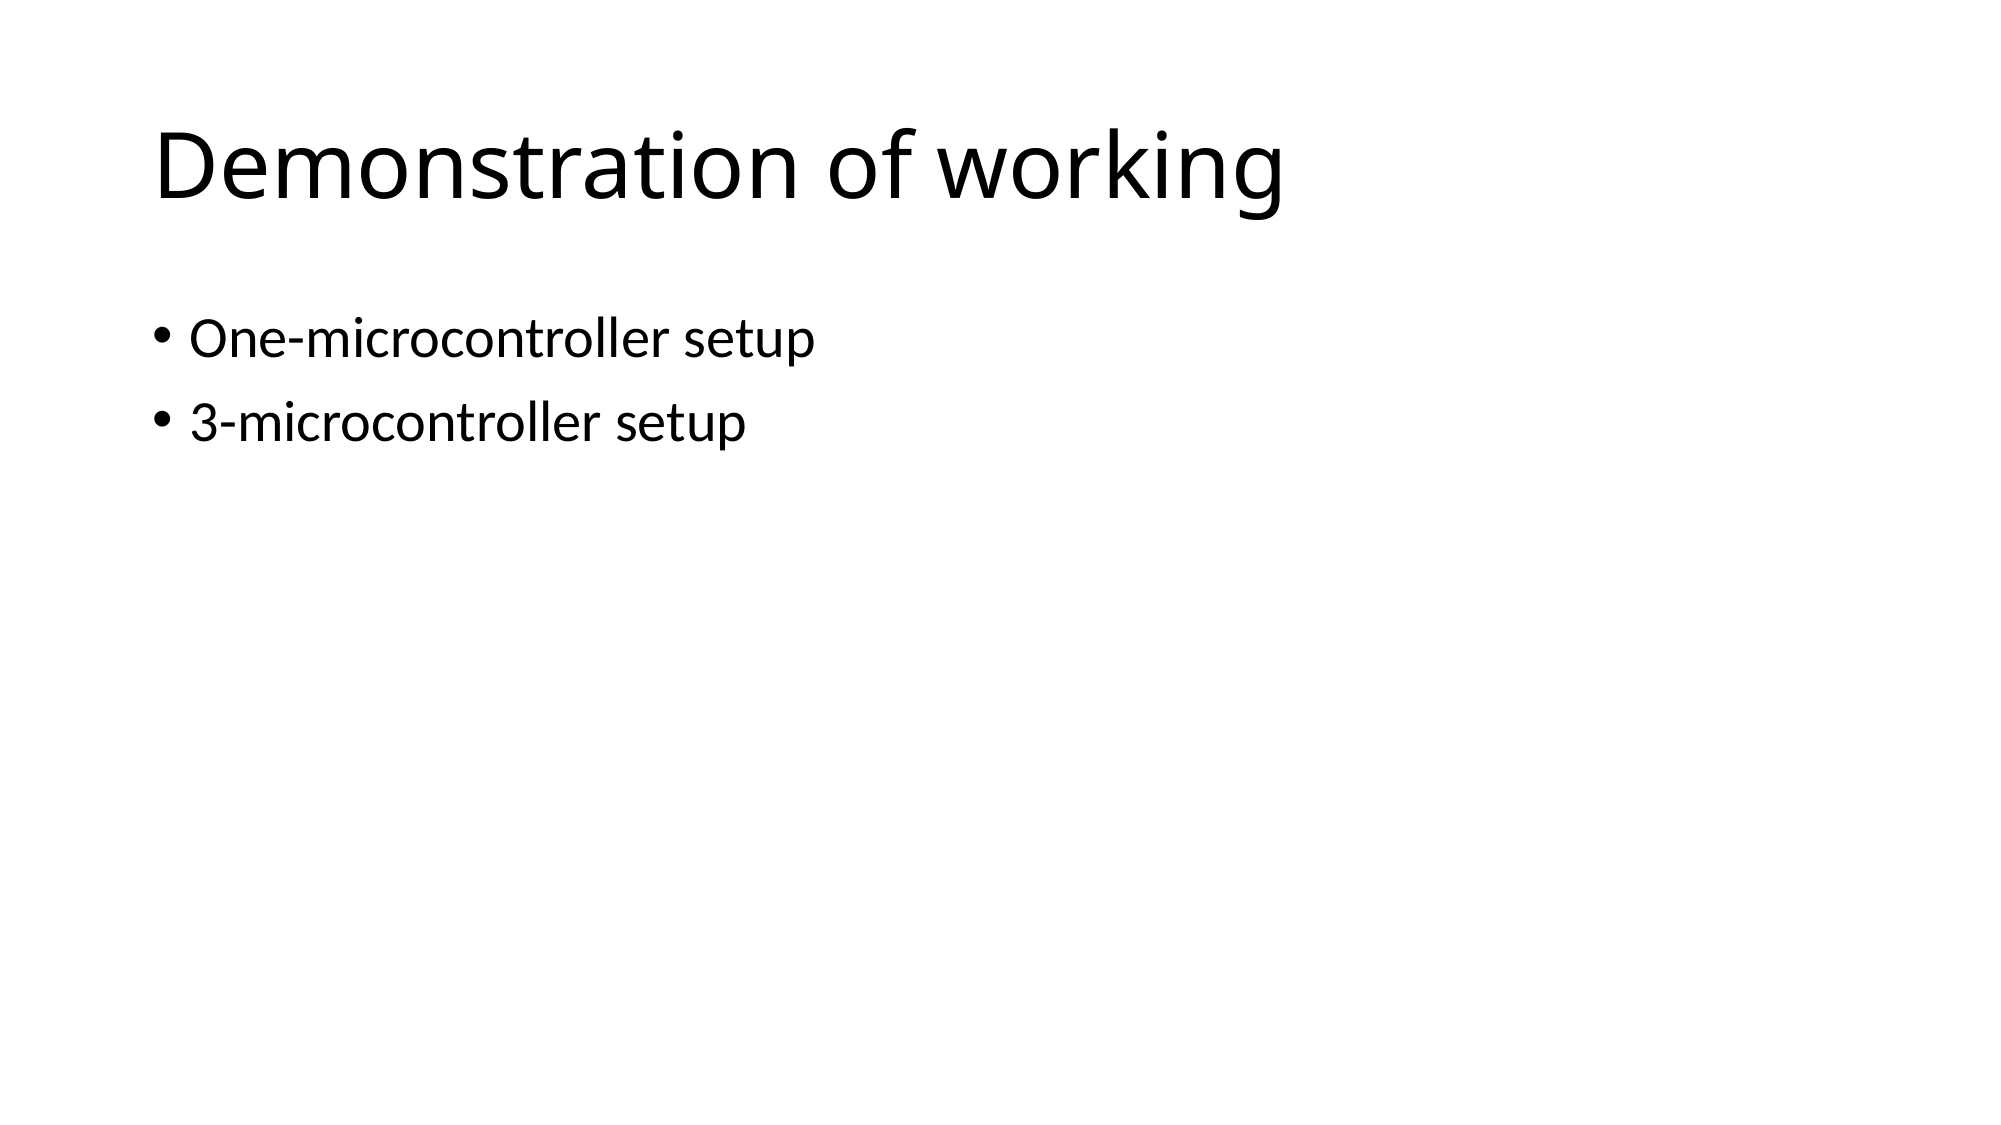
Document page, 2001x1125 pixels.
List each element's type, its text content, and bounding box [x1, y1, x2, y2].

list One-microcontroller setup 3-microcontroller setup [137, 299, 1863, 1014]
title Demonstration of working [137, 59, 1863, 278]
